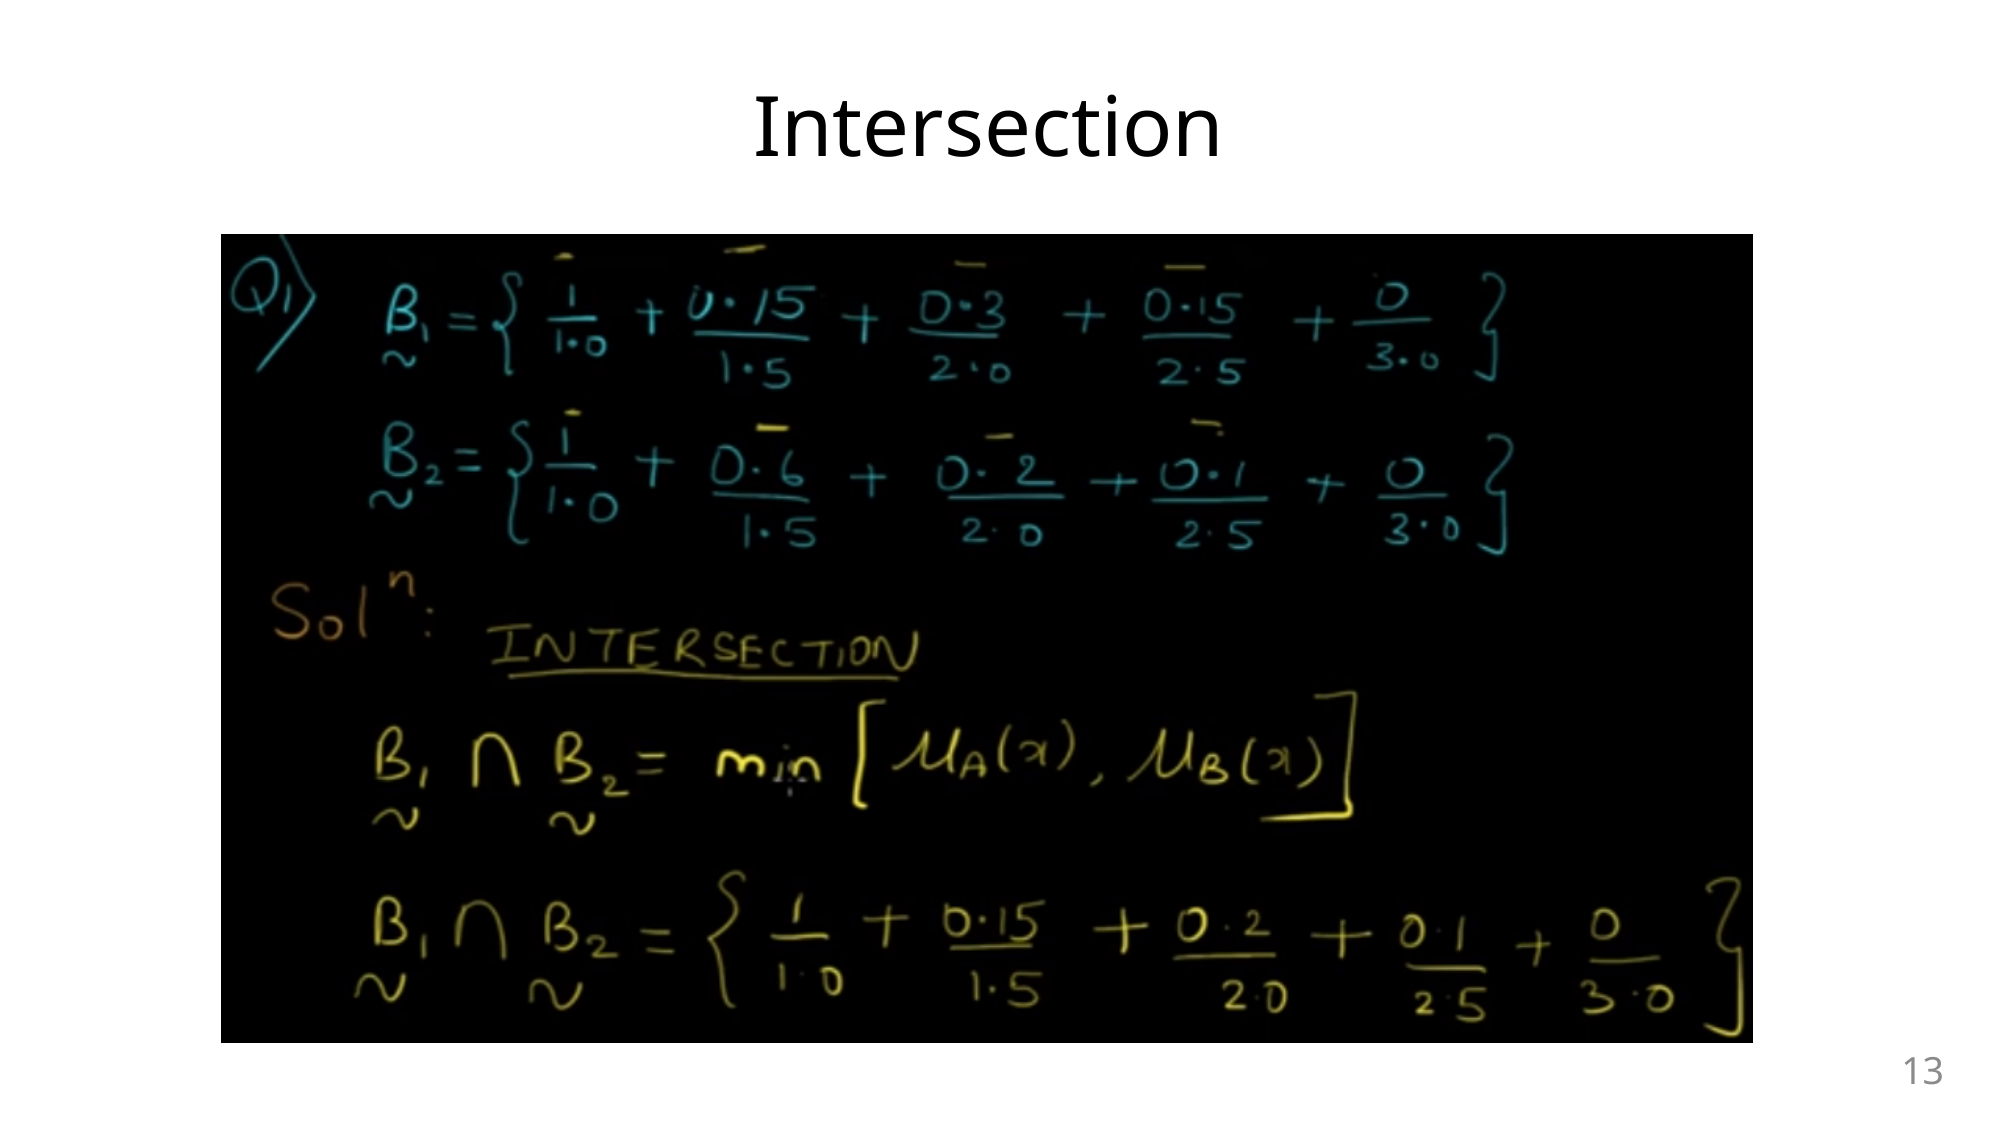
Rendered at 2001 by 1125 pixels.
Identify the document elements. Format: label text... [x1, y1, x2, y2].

slide_number 13 [1836, 1042, 1960, 1103]
picture [221, 234, 1753, 1043]
title Intersection [126, 107, 1852, 153]
